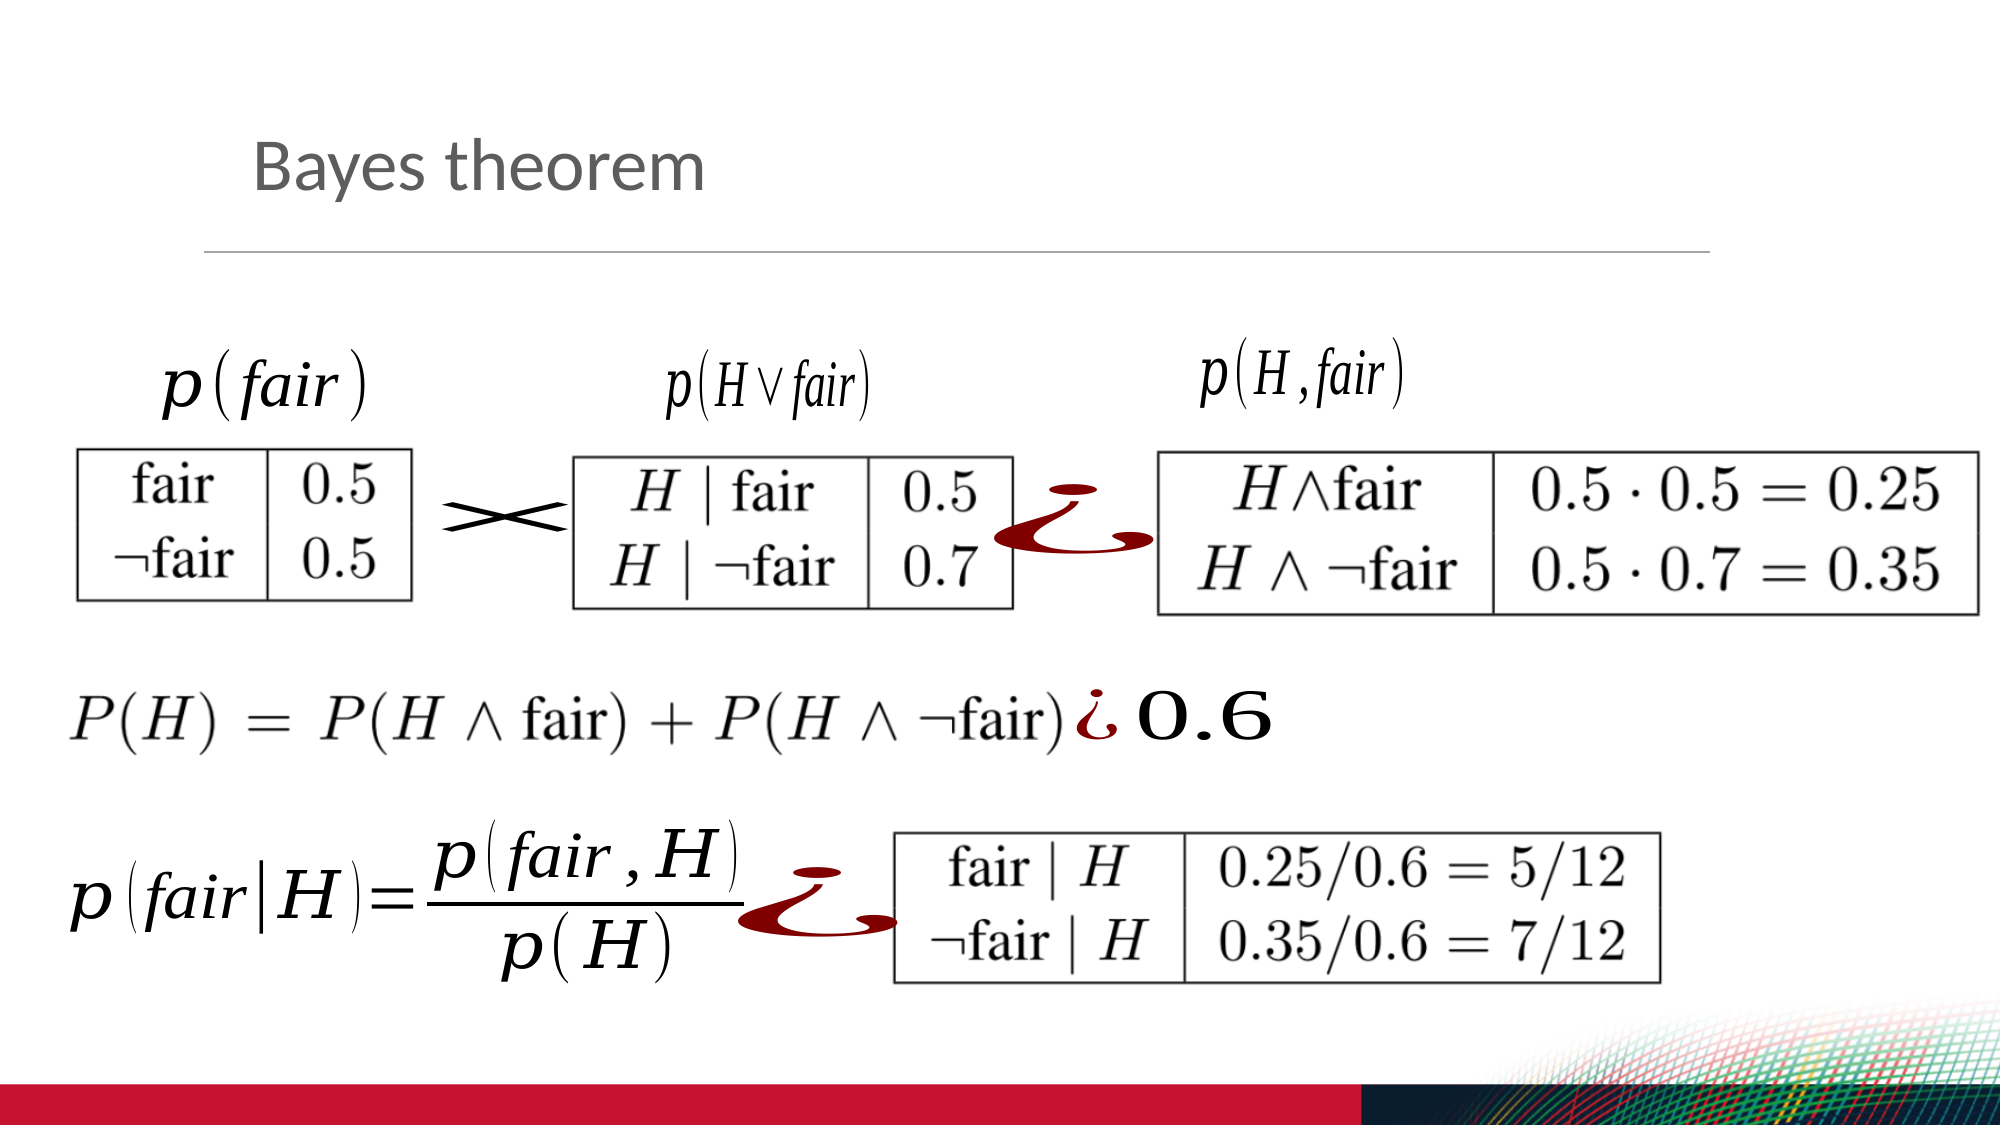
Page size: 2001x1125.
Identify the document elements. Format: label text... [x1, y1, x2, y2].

list Bayes theorem [204, 113, 1170, 220]
picture [1126, 425, 2000, 636]
picture [513, 958, 531, 965]
picture [40, 412, 456, 624]
picture [0, 799, 2000, 1125]
picture [549, 425, 1033, 624]
picture [67, 681, 1067, 767]
